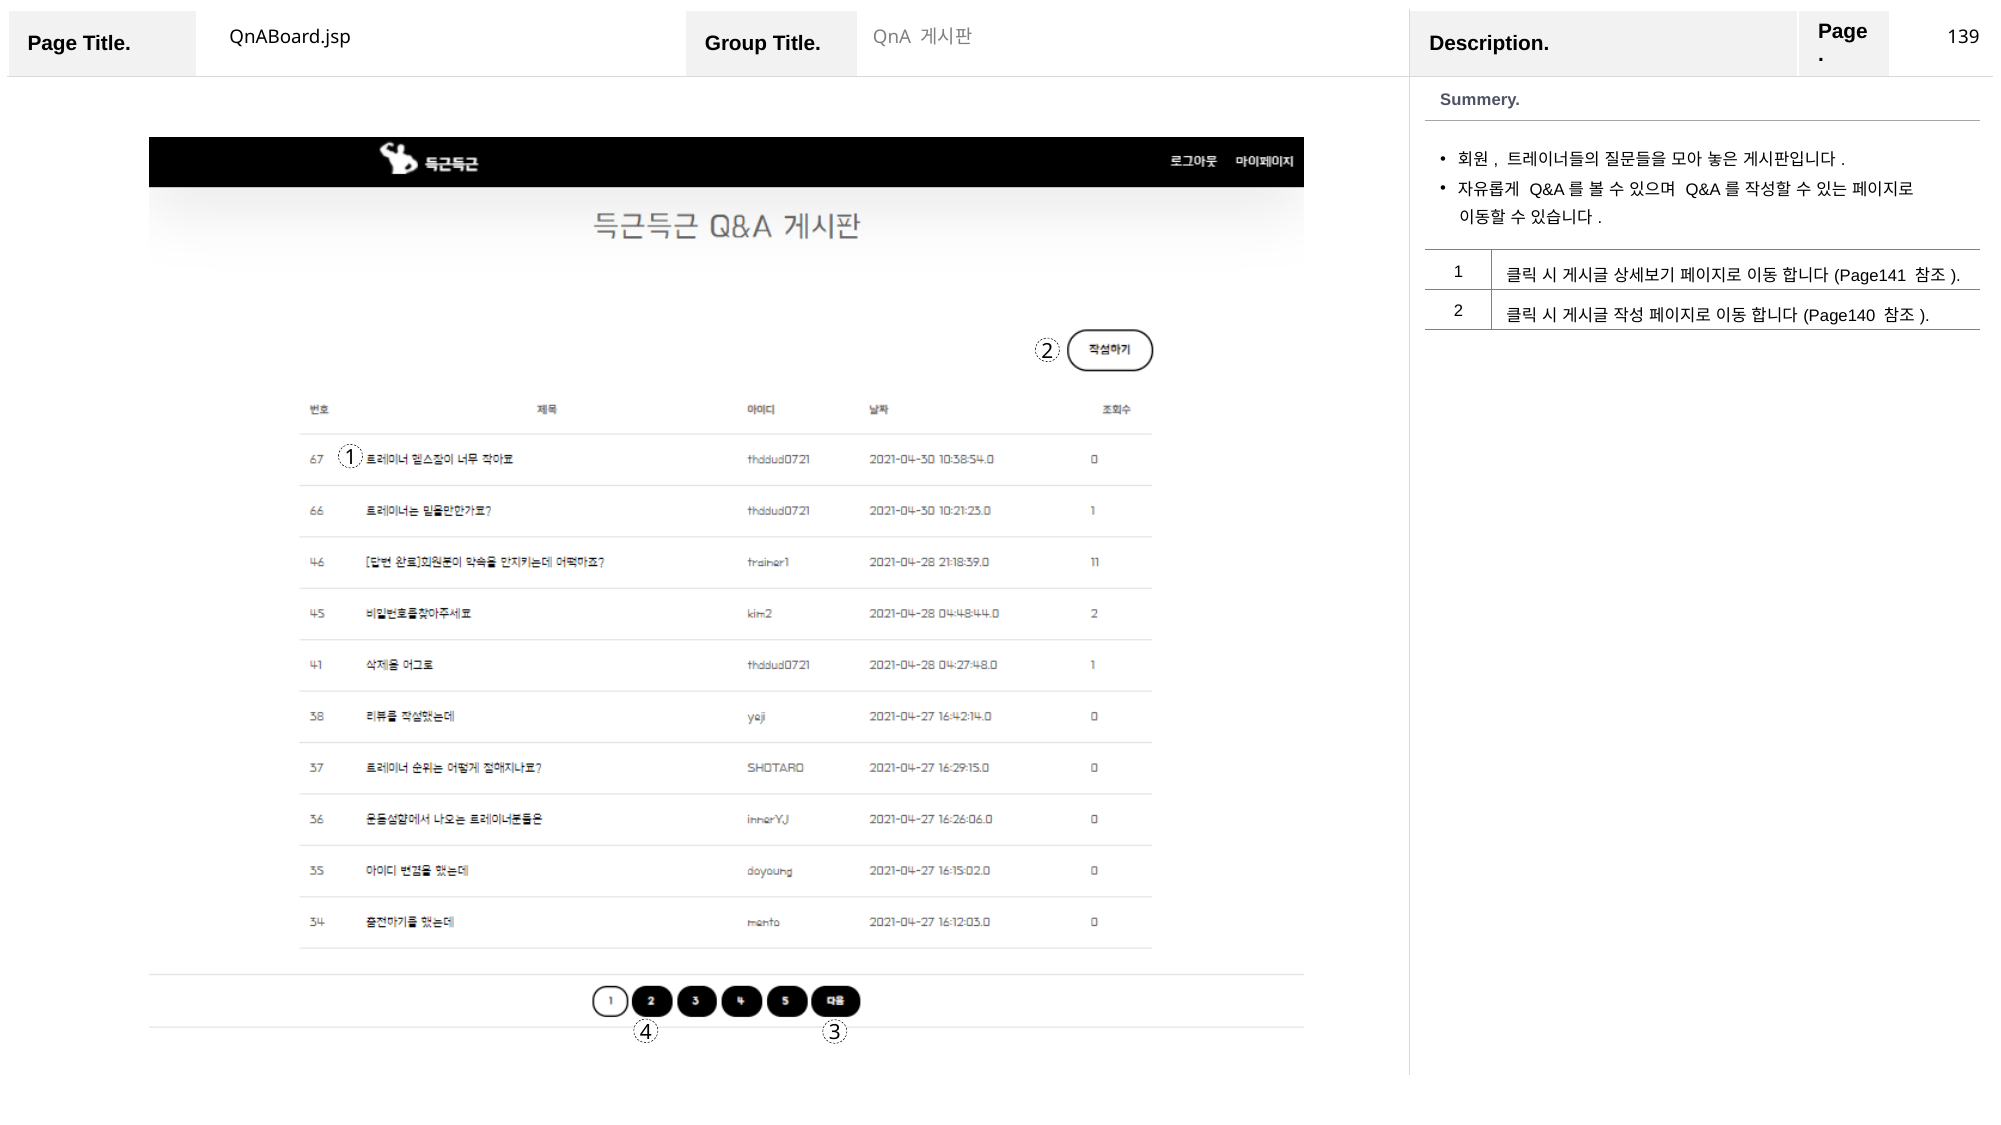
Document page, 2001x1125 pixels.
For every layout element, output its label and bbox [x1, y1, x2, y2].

table_cell [1492, 290, 1980, 329]
table_cell [1425, 290, 1491, 329]
table_header [1425, 78, 1980, 120]
list [858, 18, 1405, 55]
table_cell [1425, 121, 1980, 249]
text_box [1932, 17, 1995, 55]
picture [149, 136, 1304, 1029]
text_box [820, 1029, 849, 1046]
table_cell [1492, 250, 1980, 289]
text_box [631, 1029, 660, 1045]
list [196, 18, 684, 55]
table_cell [1425, 250, 1491, 289]
